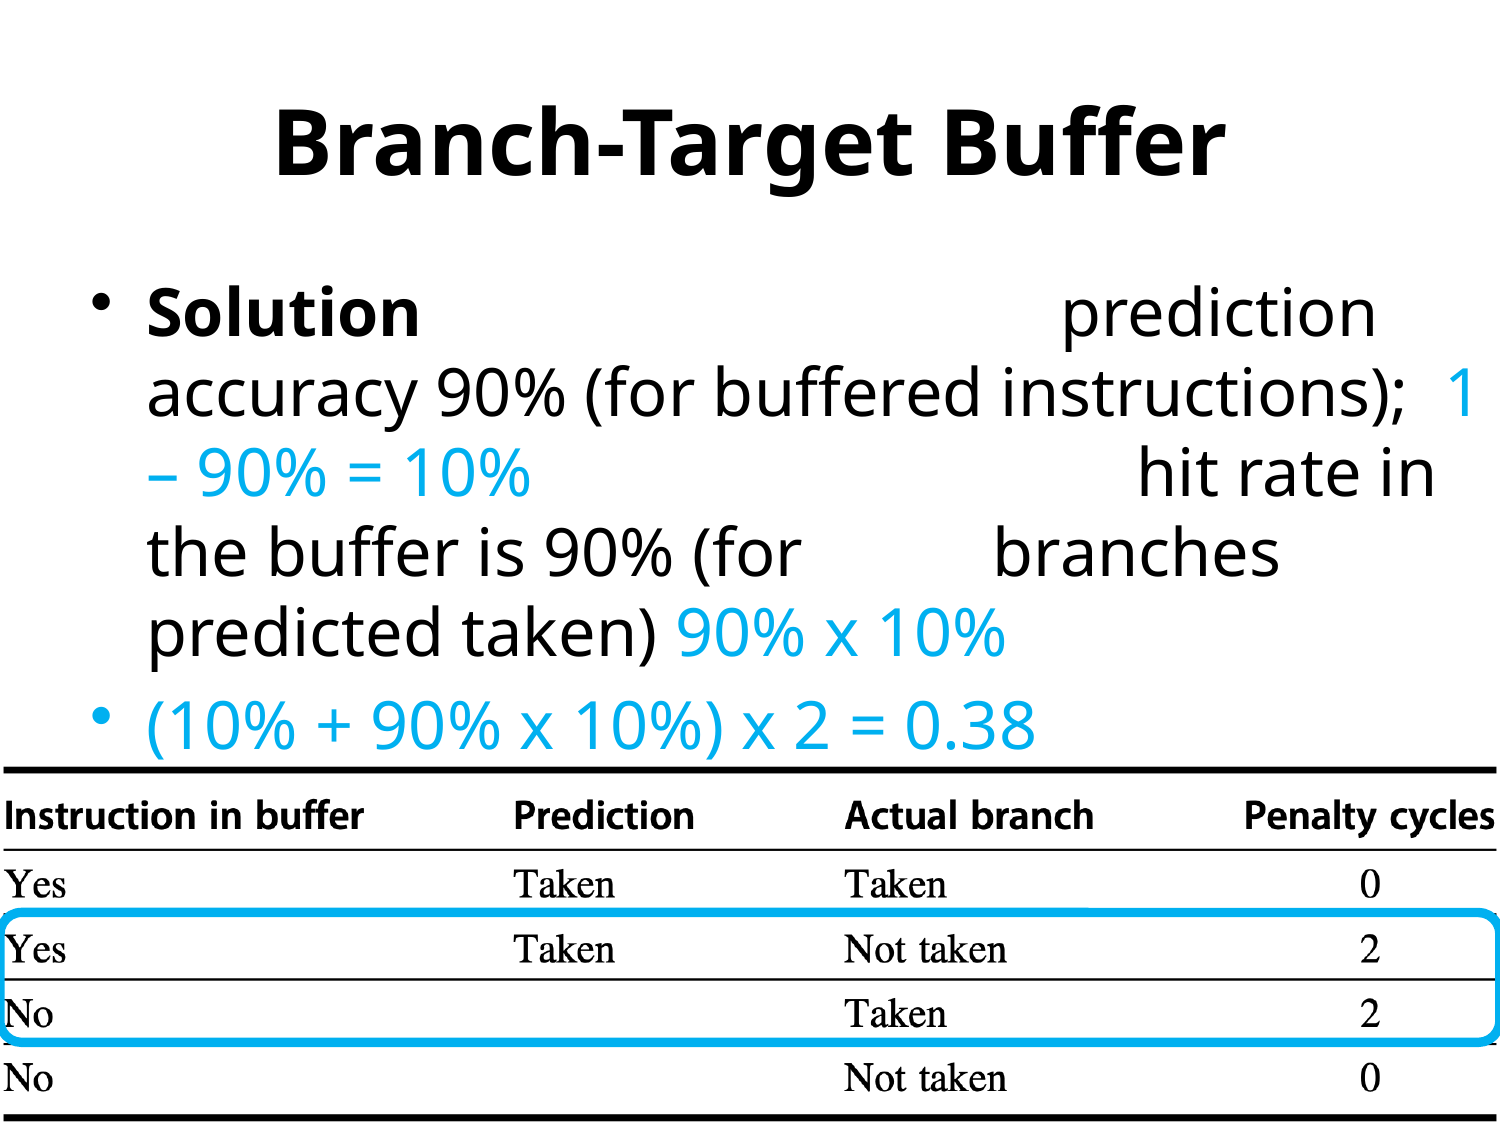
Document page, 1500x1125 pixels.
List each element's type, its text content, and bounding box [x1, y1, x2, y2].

picture [0, 1038, 1500, 1125]
list Solution prediction accuracy 90% (for buffered instructions); 1 – 90% = 10% hit rate in the buffer is 90% (for branches predicted taken) 90% x 10% (10% + 90% x 10%) x 2 = 0.38 5-stage pipeline [75, 262, 1500, 763]
title Branch-Target Buffer [0, 45, 1500, 233]
picture [5, 918, 1494, 1037]
picture [0, 763, 1500, 917]
